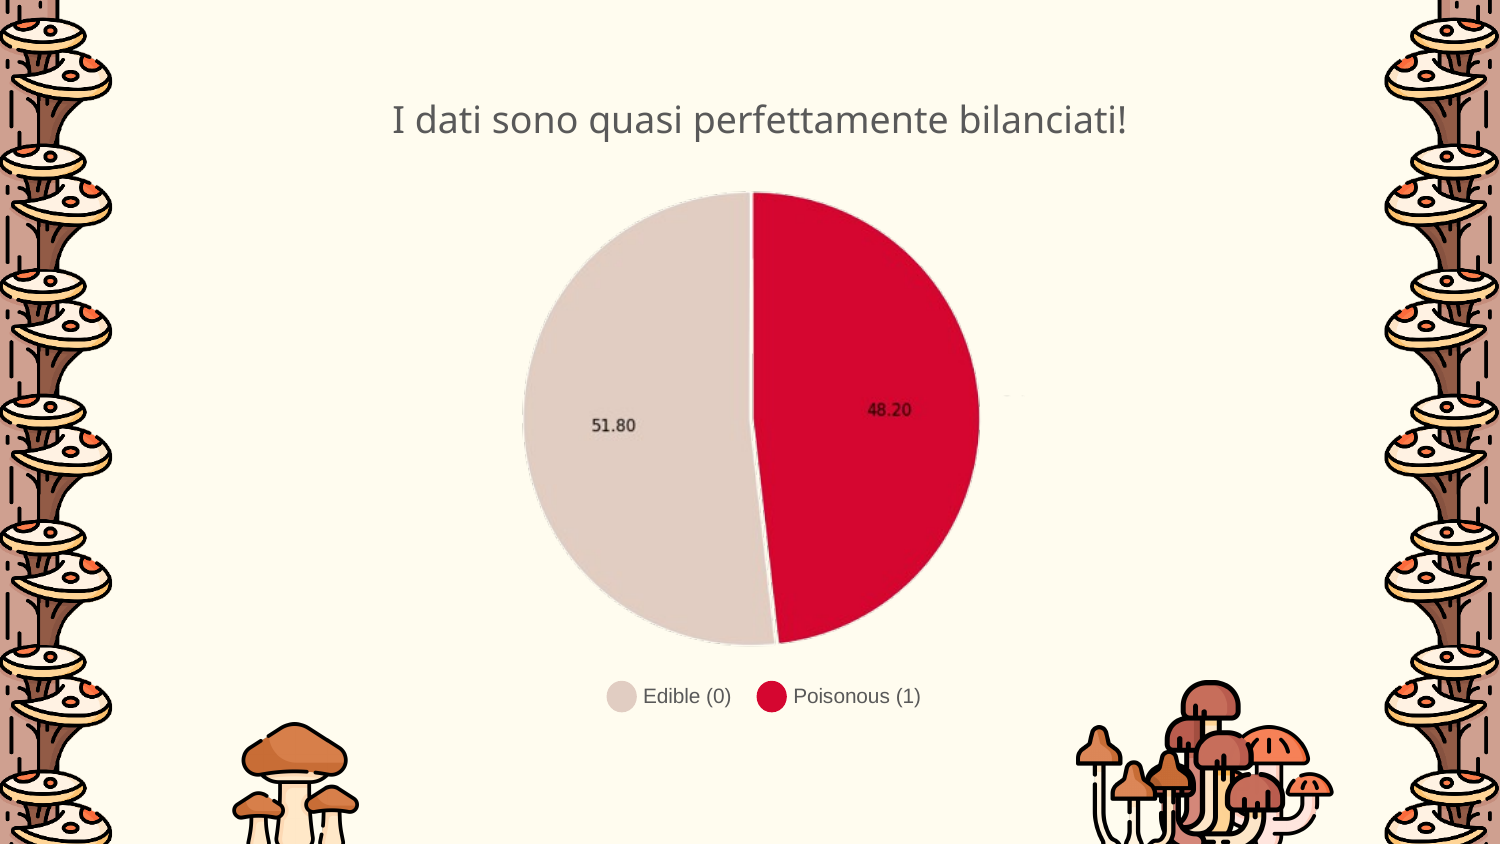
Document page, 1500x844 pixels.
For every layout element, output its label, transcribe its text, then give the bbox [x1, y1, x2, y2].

text_box I dati sono quasi perfettamente bilanciati! [377, 80, 1158, 156]
picture [1380, 0, 1500, 844]
picture [231, 722, 361, 844]
picture [382, 136, 1335, 844]
picture [0, 0, 117, 844]
